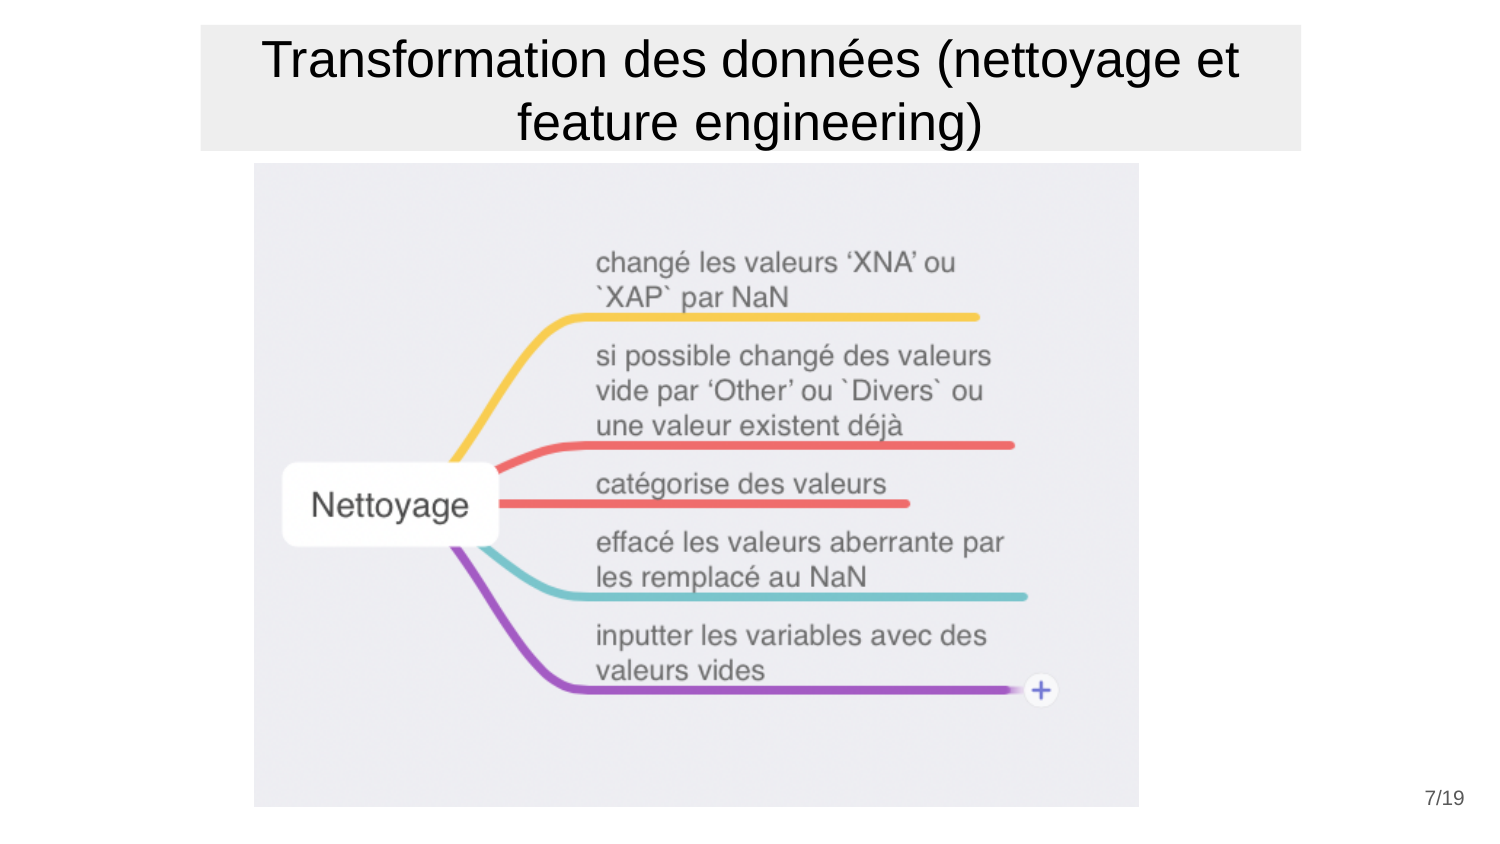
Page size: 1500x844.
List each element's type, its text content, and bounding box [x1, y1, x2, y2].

text_box ‹#›/19 [1389, 764, 1480, 830]
text_box Transformation des données (nettoyage et feature engineering) [200, 24, 1302, 151]
picture [254, 163, 1140, 807]
